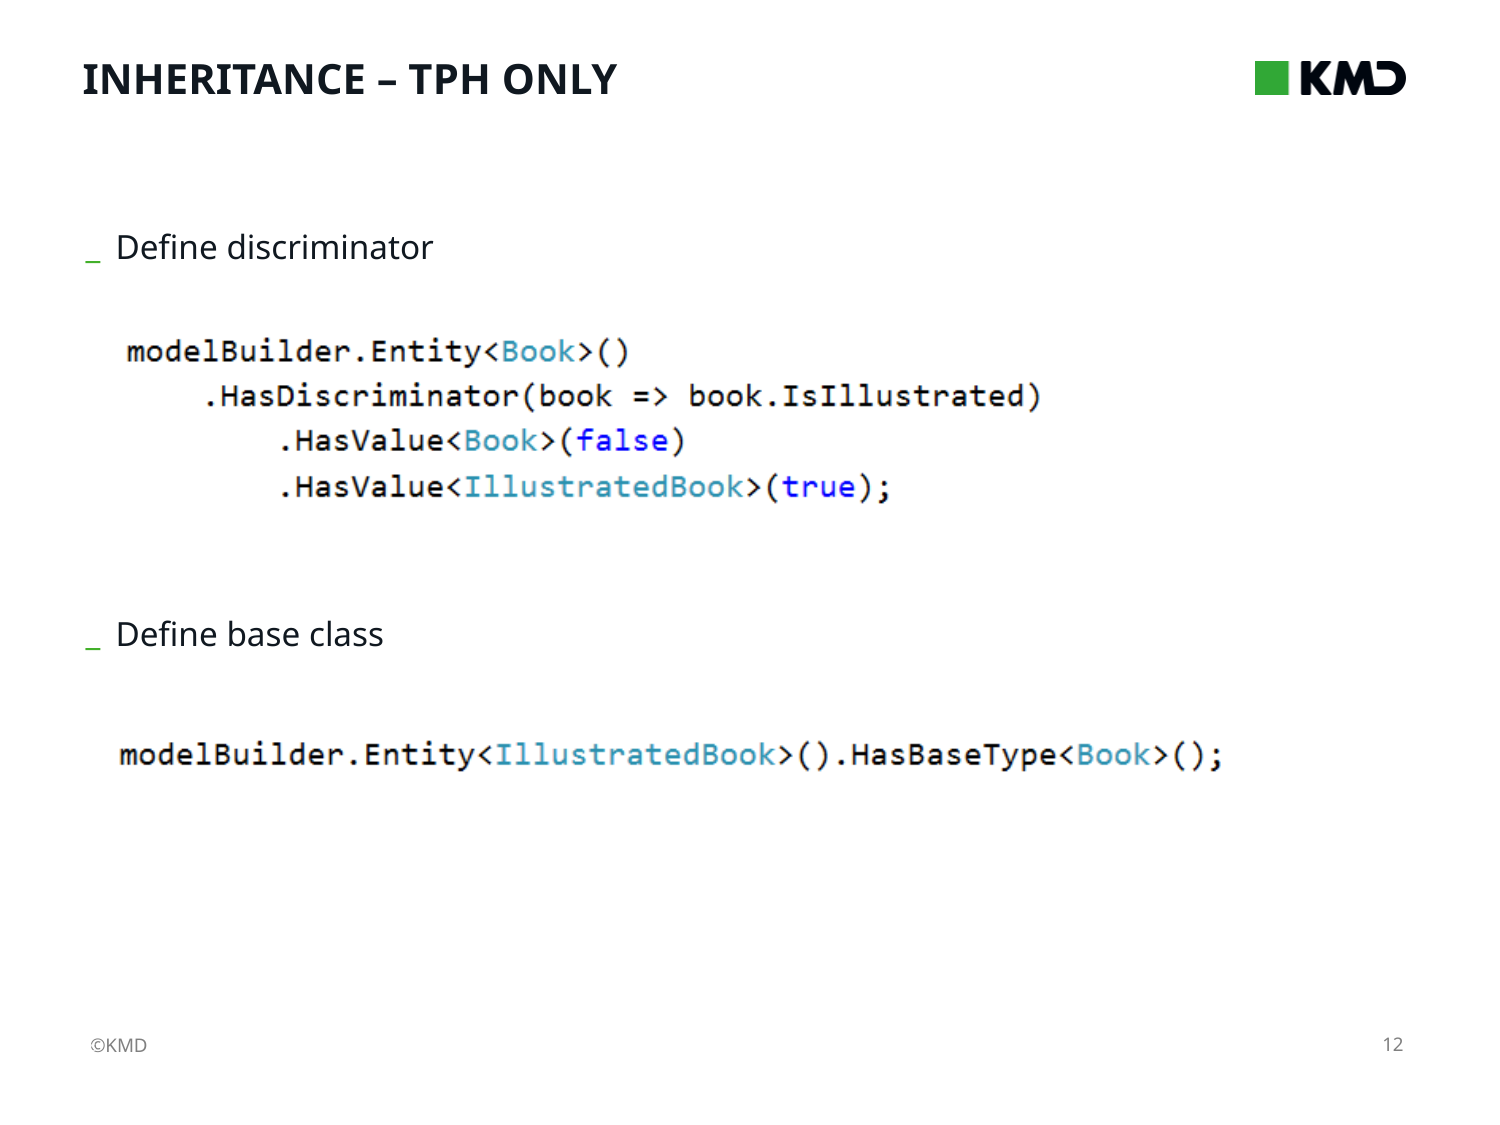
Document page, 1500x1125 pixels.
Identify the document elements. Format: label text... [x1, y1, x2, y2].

picture [93, 314, 1311, 545]
slide_number 12 [1331, 1033, 1404, 1069]
list Define discriminator Define base class [85, 225, 1406, 941]
title Inheritance – tph only [0, 0, 1222, 154]
picture [85, 709, 1310, 811]
picture [1255, 61, 1406, 95]
